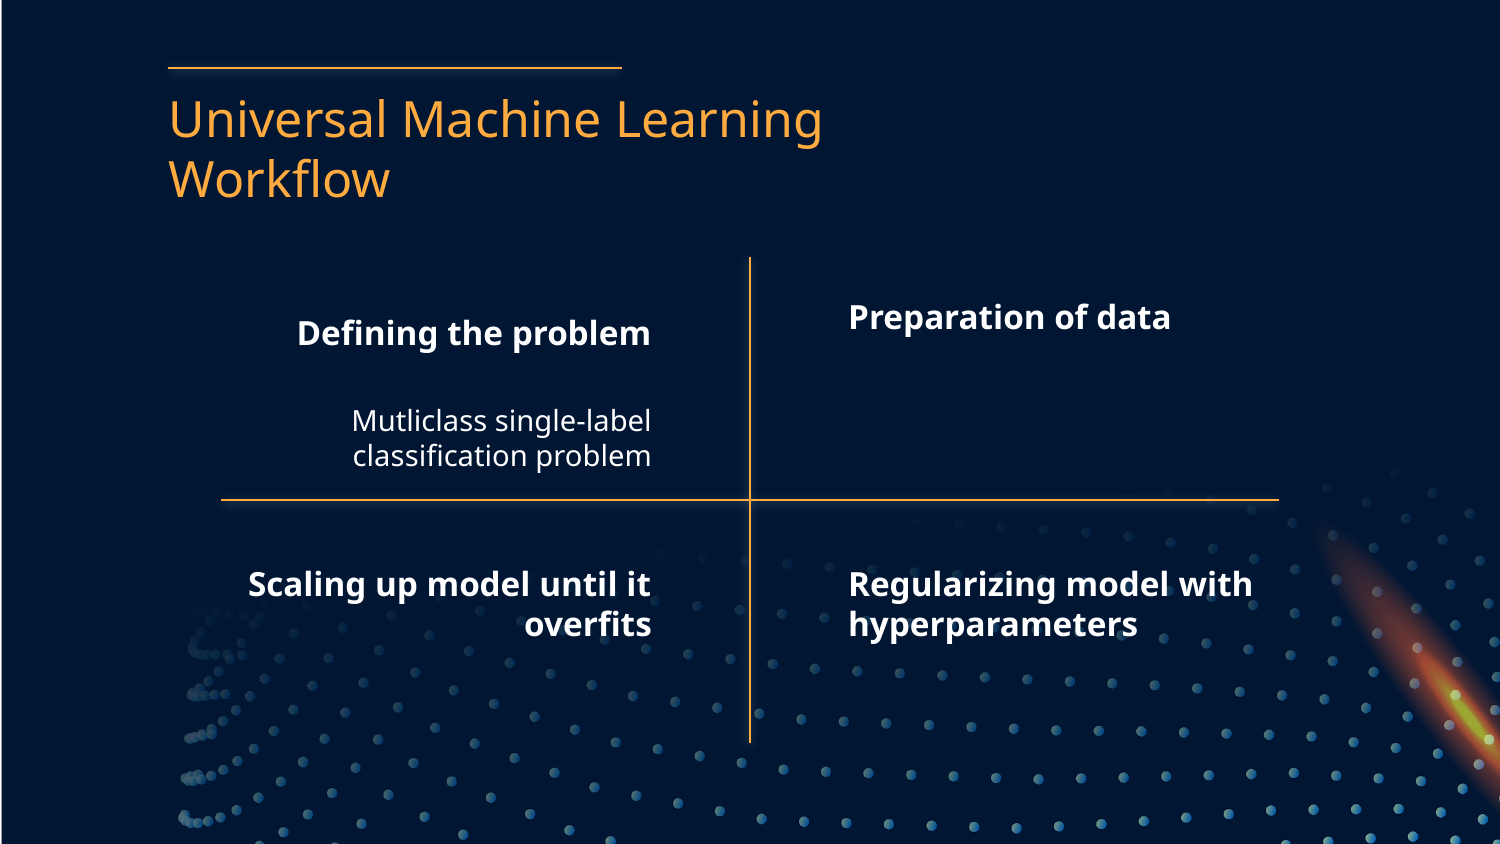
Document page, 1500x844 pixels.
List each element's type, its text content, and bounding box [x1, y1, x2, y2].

subtitle Preparation of data [833, 280, 1281, 381]
title Universal Machine Learning Workflow [153, 72, 982, 228]
subtitle Defining the problem [219, 297, 667, 387]
picture [0, 0, 1500, 844]
subtitle Scaling up model until it overfits [219, 548, 667, 648]
subtitle Regularizing model with hyperparameters [833, 548, 1281, 648]
title Mutliclass single-label classification problem [219, 387, 667, 449]
